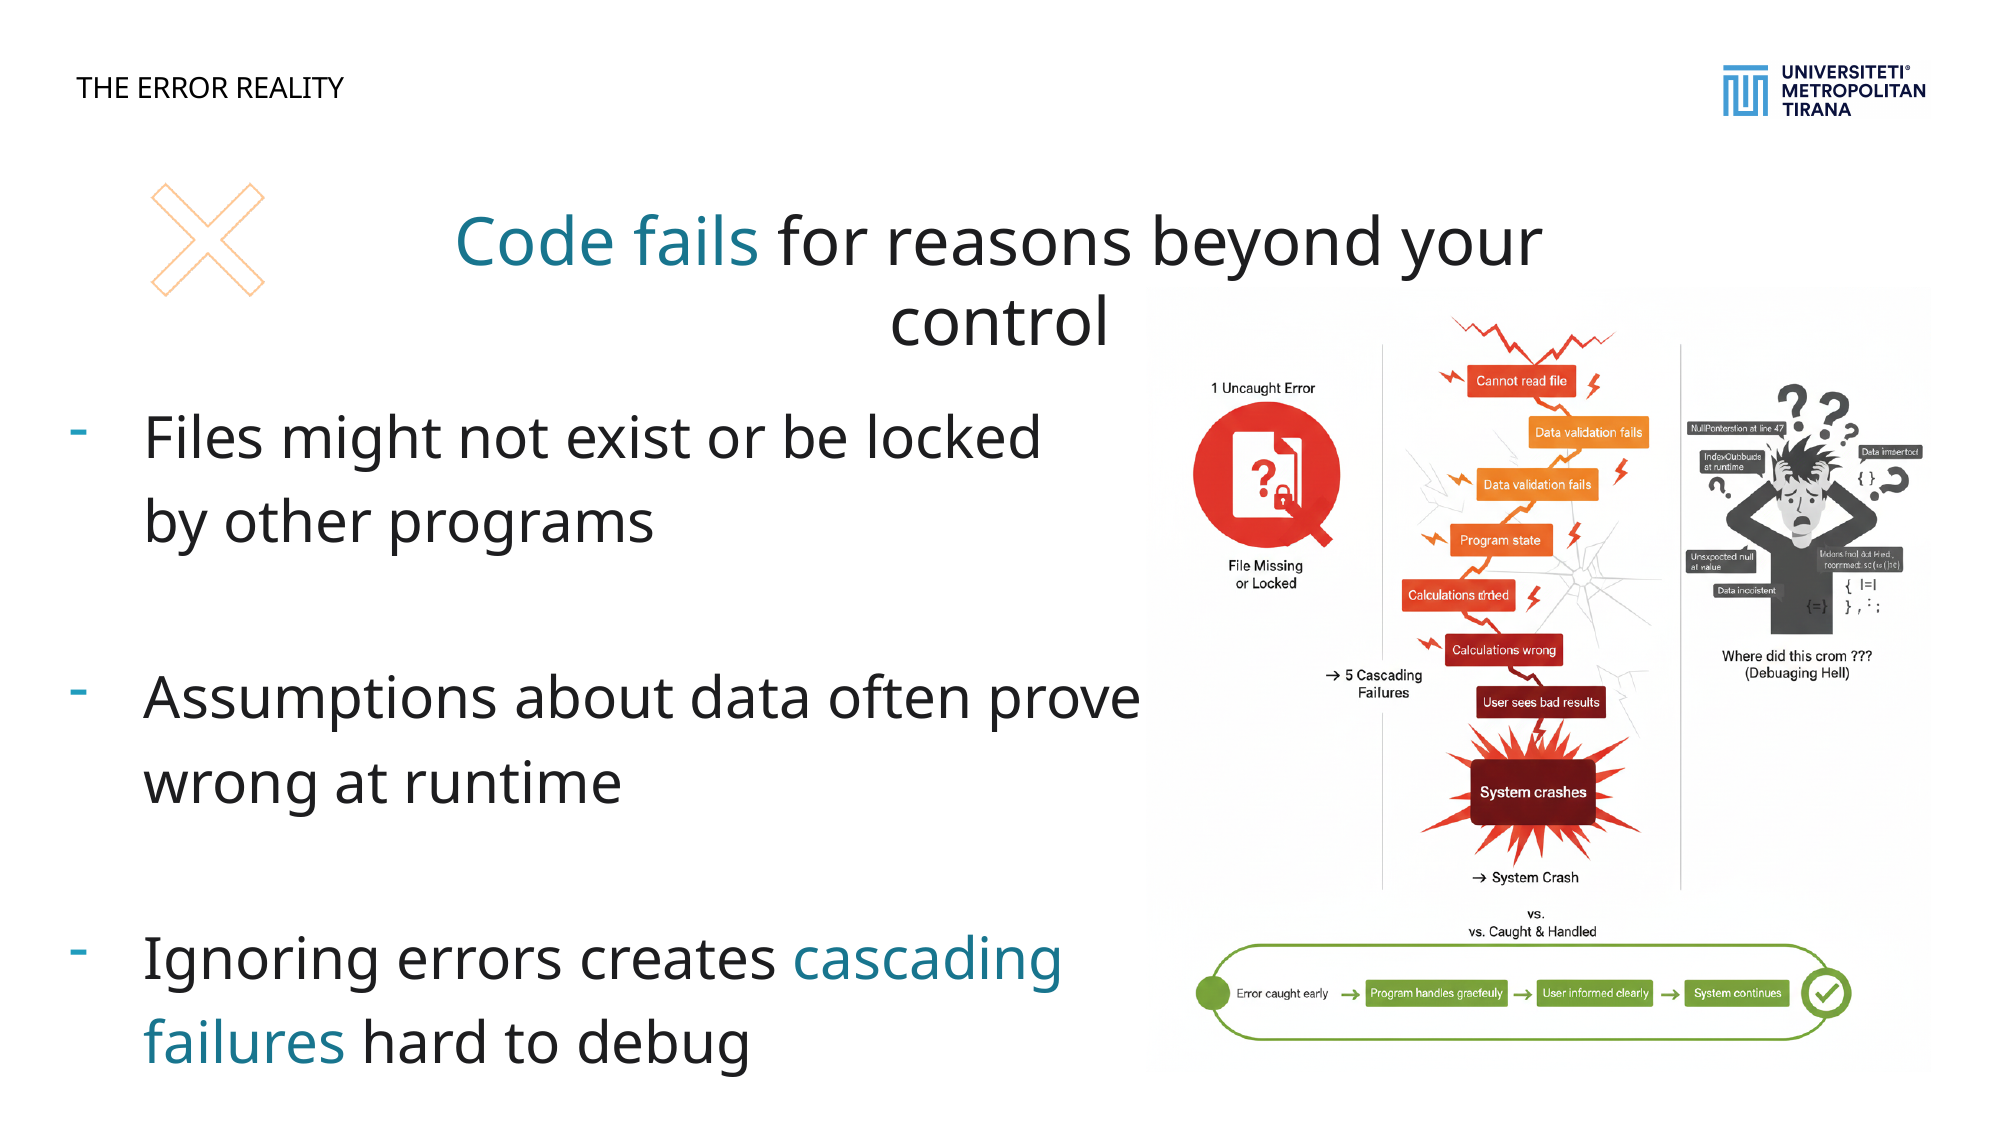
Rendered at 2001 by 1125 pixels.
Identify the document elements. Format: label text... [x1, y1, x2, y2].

picture [132, 164, 283, 315]
picture [1721, 60, 1931, 120]
picture [1146, 287, 1931, 1072]
text_box Code fails for reasons beyond your control [328, 191, 1672, 367]
list The Error Reality [69, 55, 1931, 120]
list Files might not exist or be locked by other programs Assumptions about data often prove wrong at runtime Ignoring errors creates cascading failures hard to debug [69, 386, 1146, 645]
